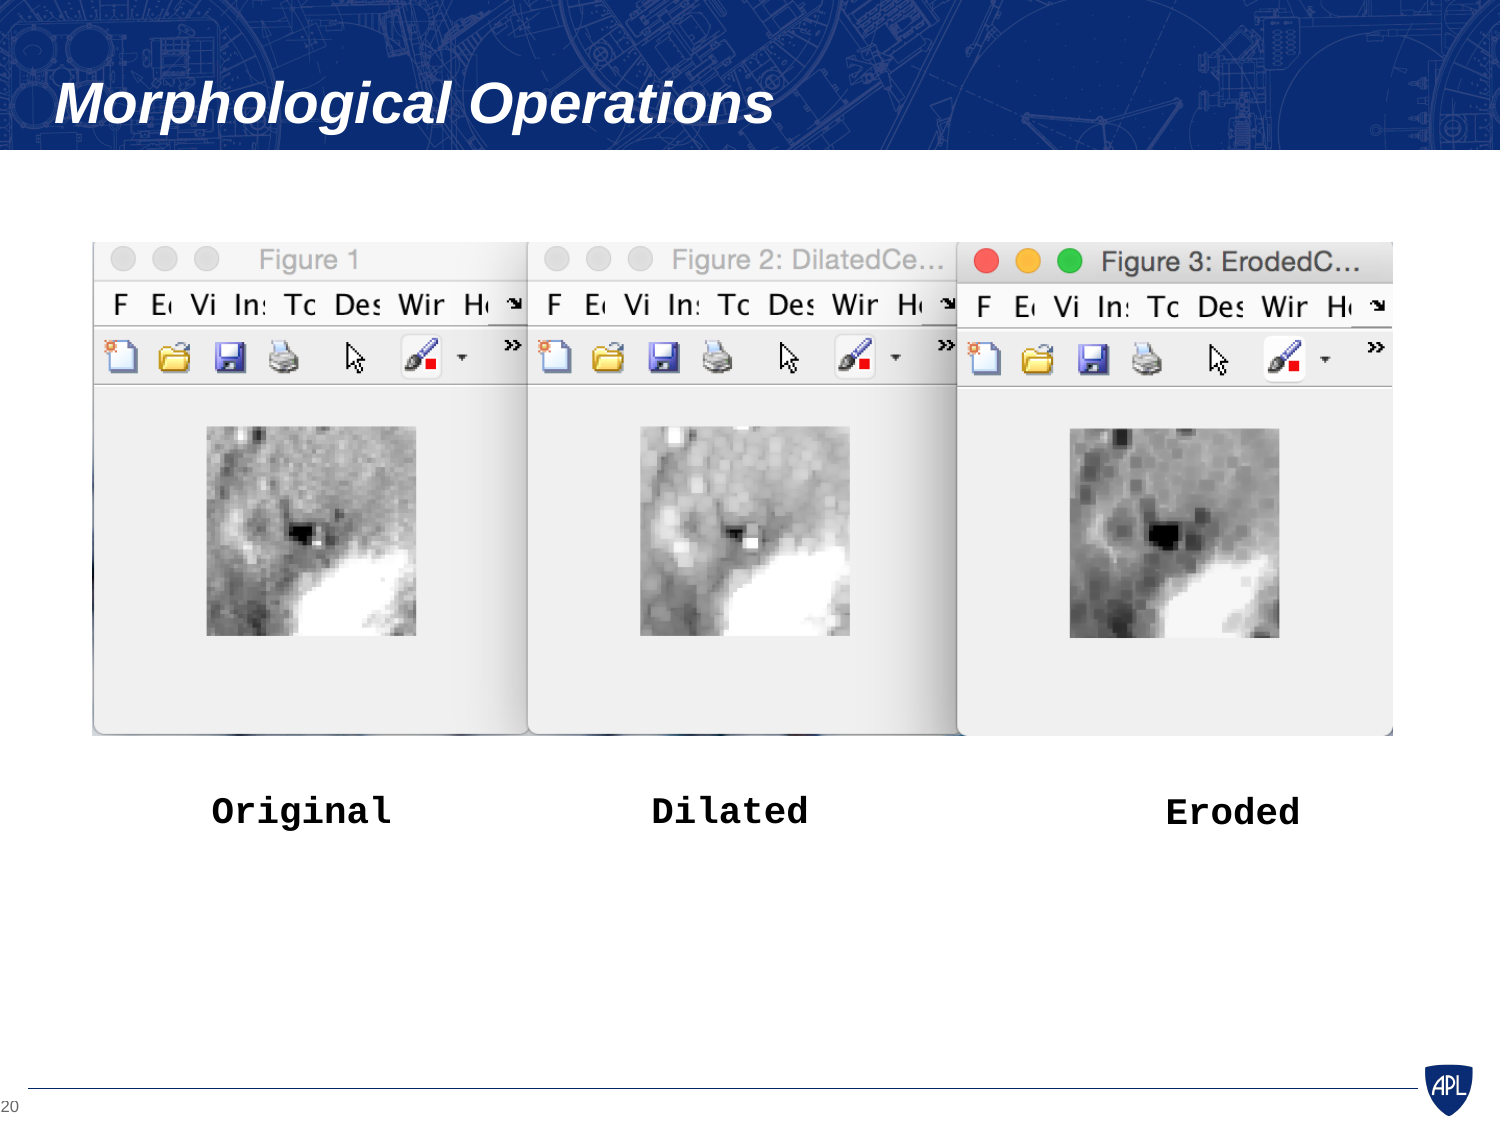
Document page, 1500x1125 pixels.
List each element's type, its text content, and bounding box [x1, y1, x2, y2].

picture [1419, 1059, 1479, 1121]
title Morphological Operations [39, 11, 1478, 144]
text_box Dilated [551, 778, 909, 839]
picture [91, 241, 1393, 737]
text_box Original [122, 778, 481, 839]
text_box Eroded [1054, 779, 1412, 840]
picture [0, 0, 1500, 150]
